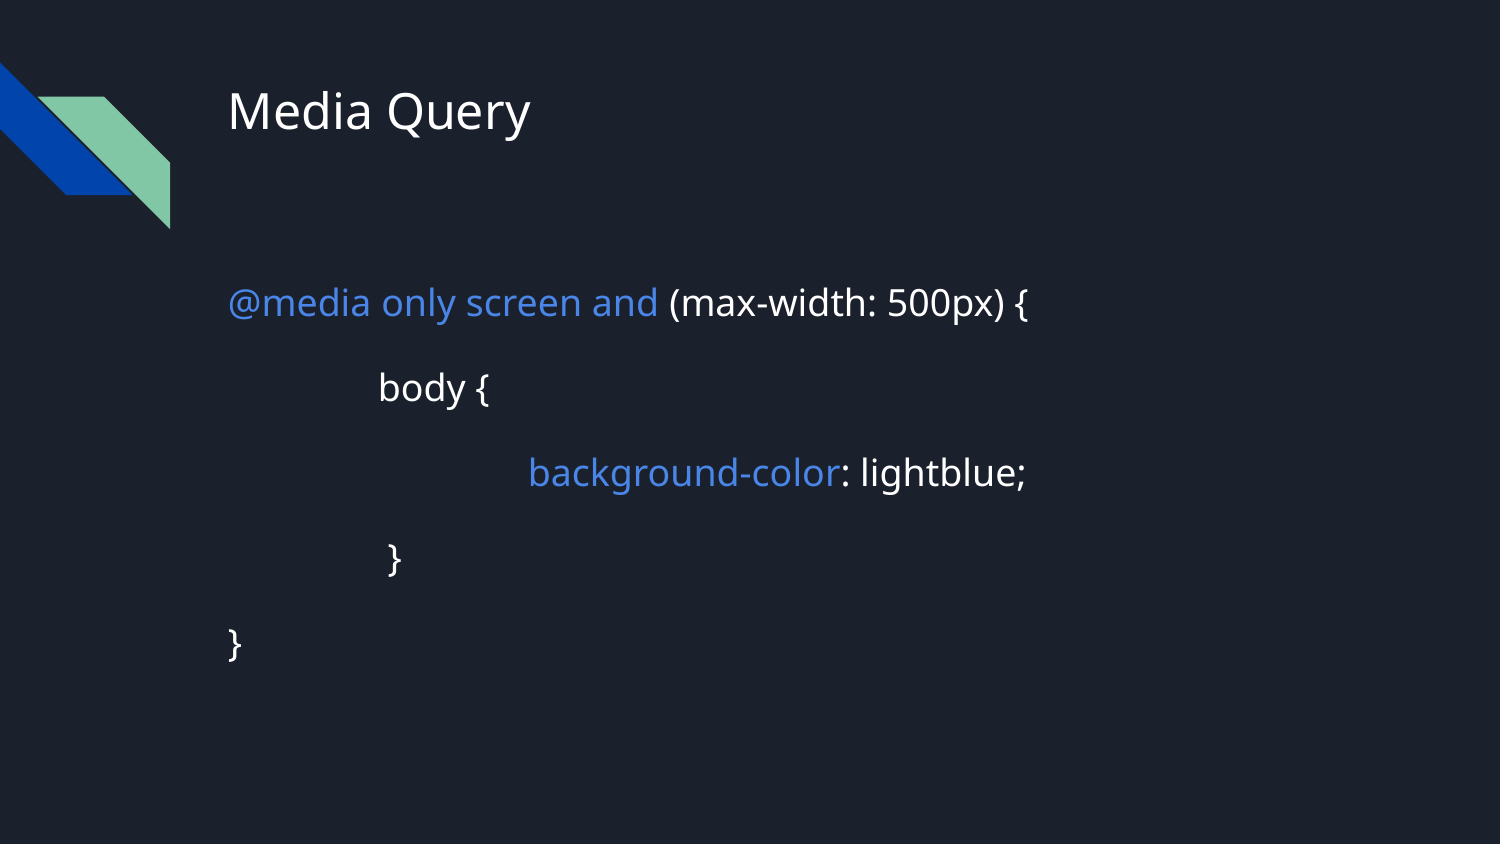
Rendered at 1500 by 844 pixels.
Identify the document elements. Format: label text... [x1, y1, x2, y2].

list @media only screen and (max-width: 500px) { body { background-color: lightblue; } } [212, 257, 1368, 735]
title Media Query [212, 64, 1368, 215]
